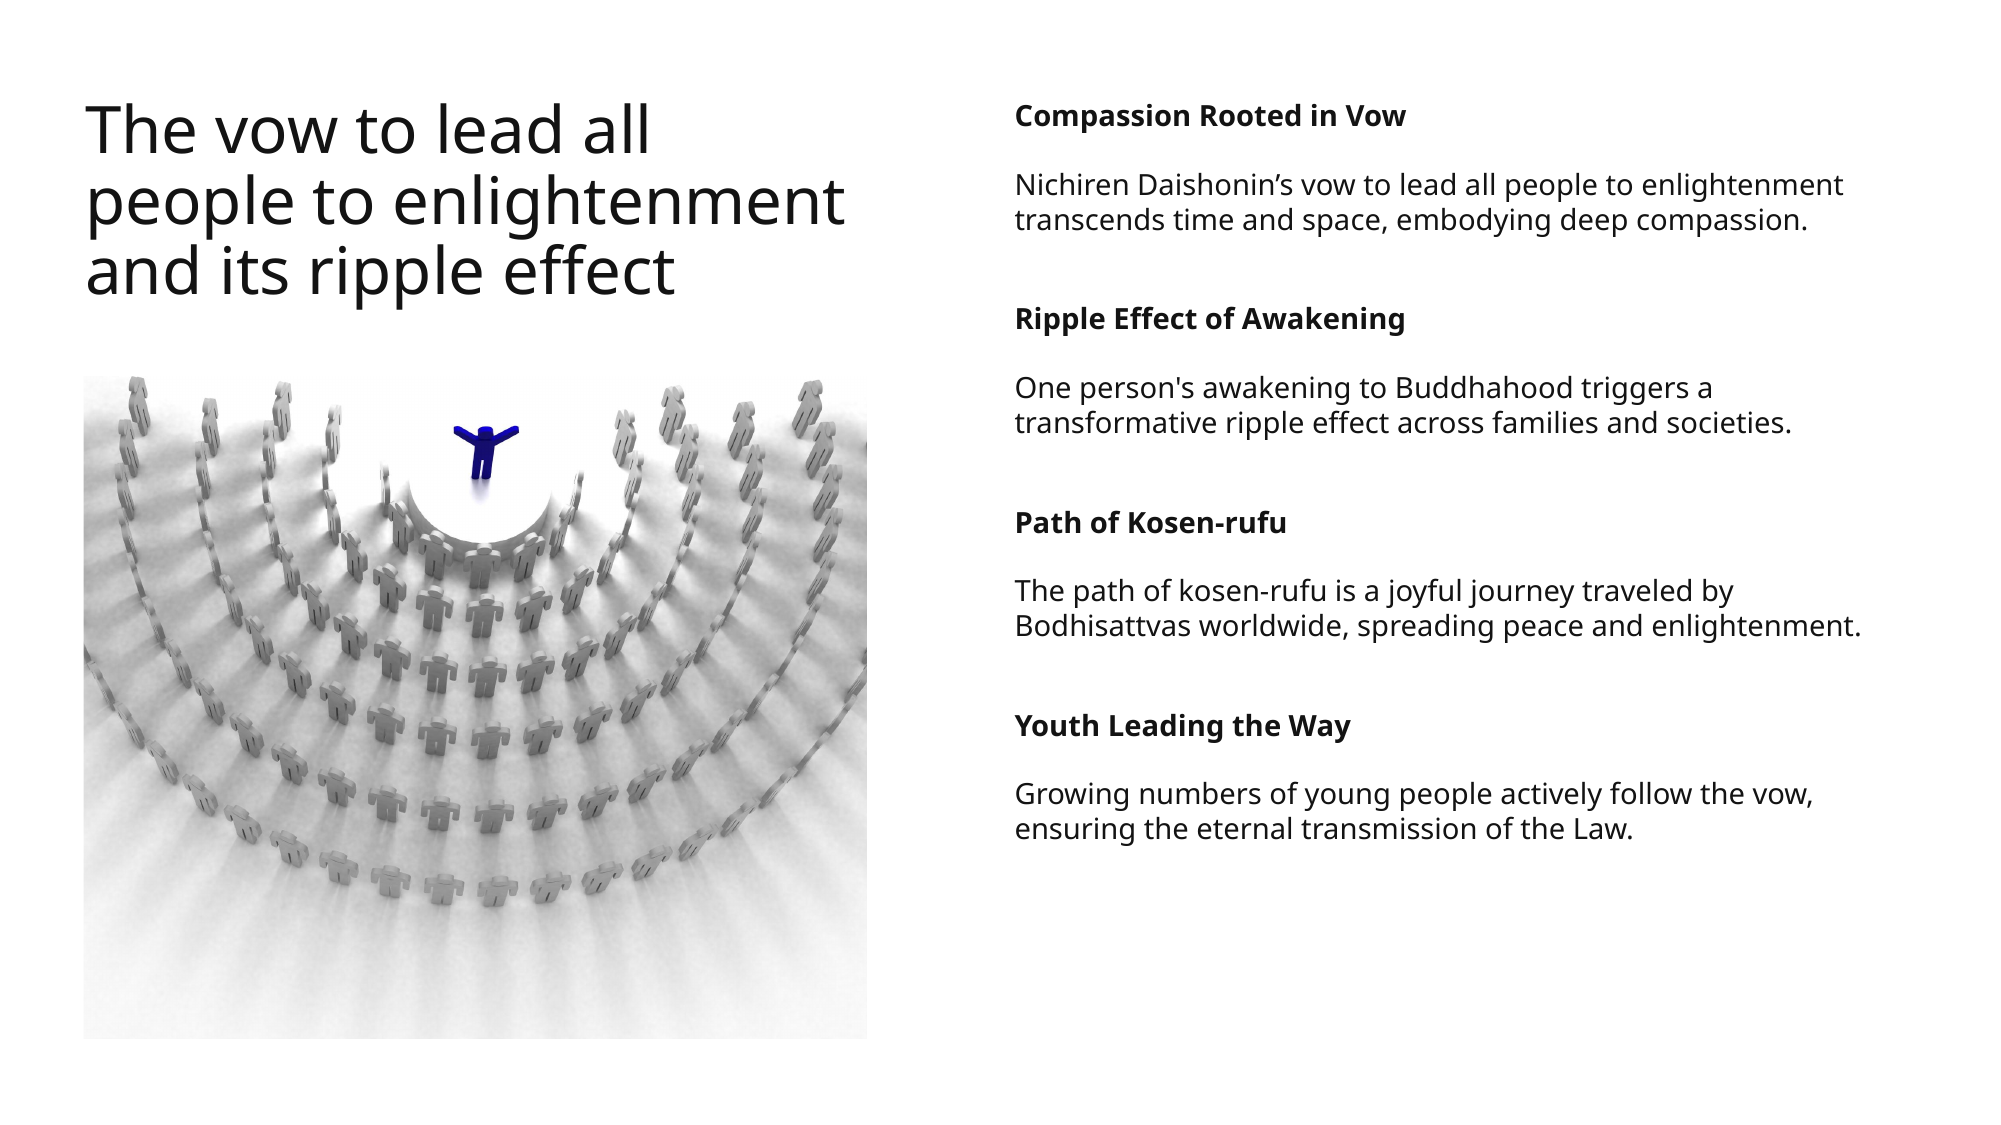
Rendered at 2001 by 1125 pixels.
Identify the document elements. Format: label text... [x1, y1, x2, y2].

picture [83, 376, 867, 1039]
text_box Compassion Rooted in Vow Nichiren Daishonin’s vow to lead all people to enlightenment transcends time and space, embodying deep compassion. Ripple Effect of Awakening One person's awakening to Buddhahood triggers a transformative ripple effect across families and societies. Path of Kosen-rufu The path of kosen-rufu is a joyful journey traveled by Bodhisattvas worldwide, spreading peace and enlightenment. Youth Leading the Way Growing numbers of young people actively follow the vow, ensuring the eternal transmission of the Law. [999, 90, 1917, 1039]
title The vow to lead all people to enlightenment and its ripple effect [70, 90, 867, 329]
